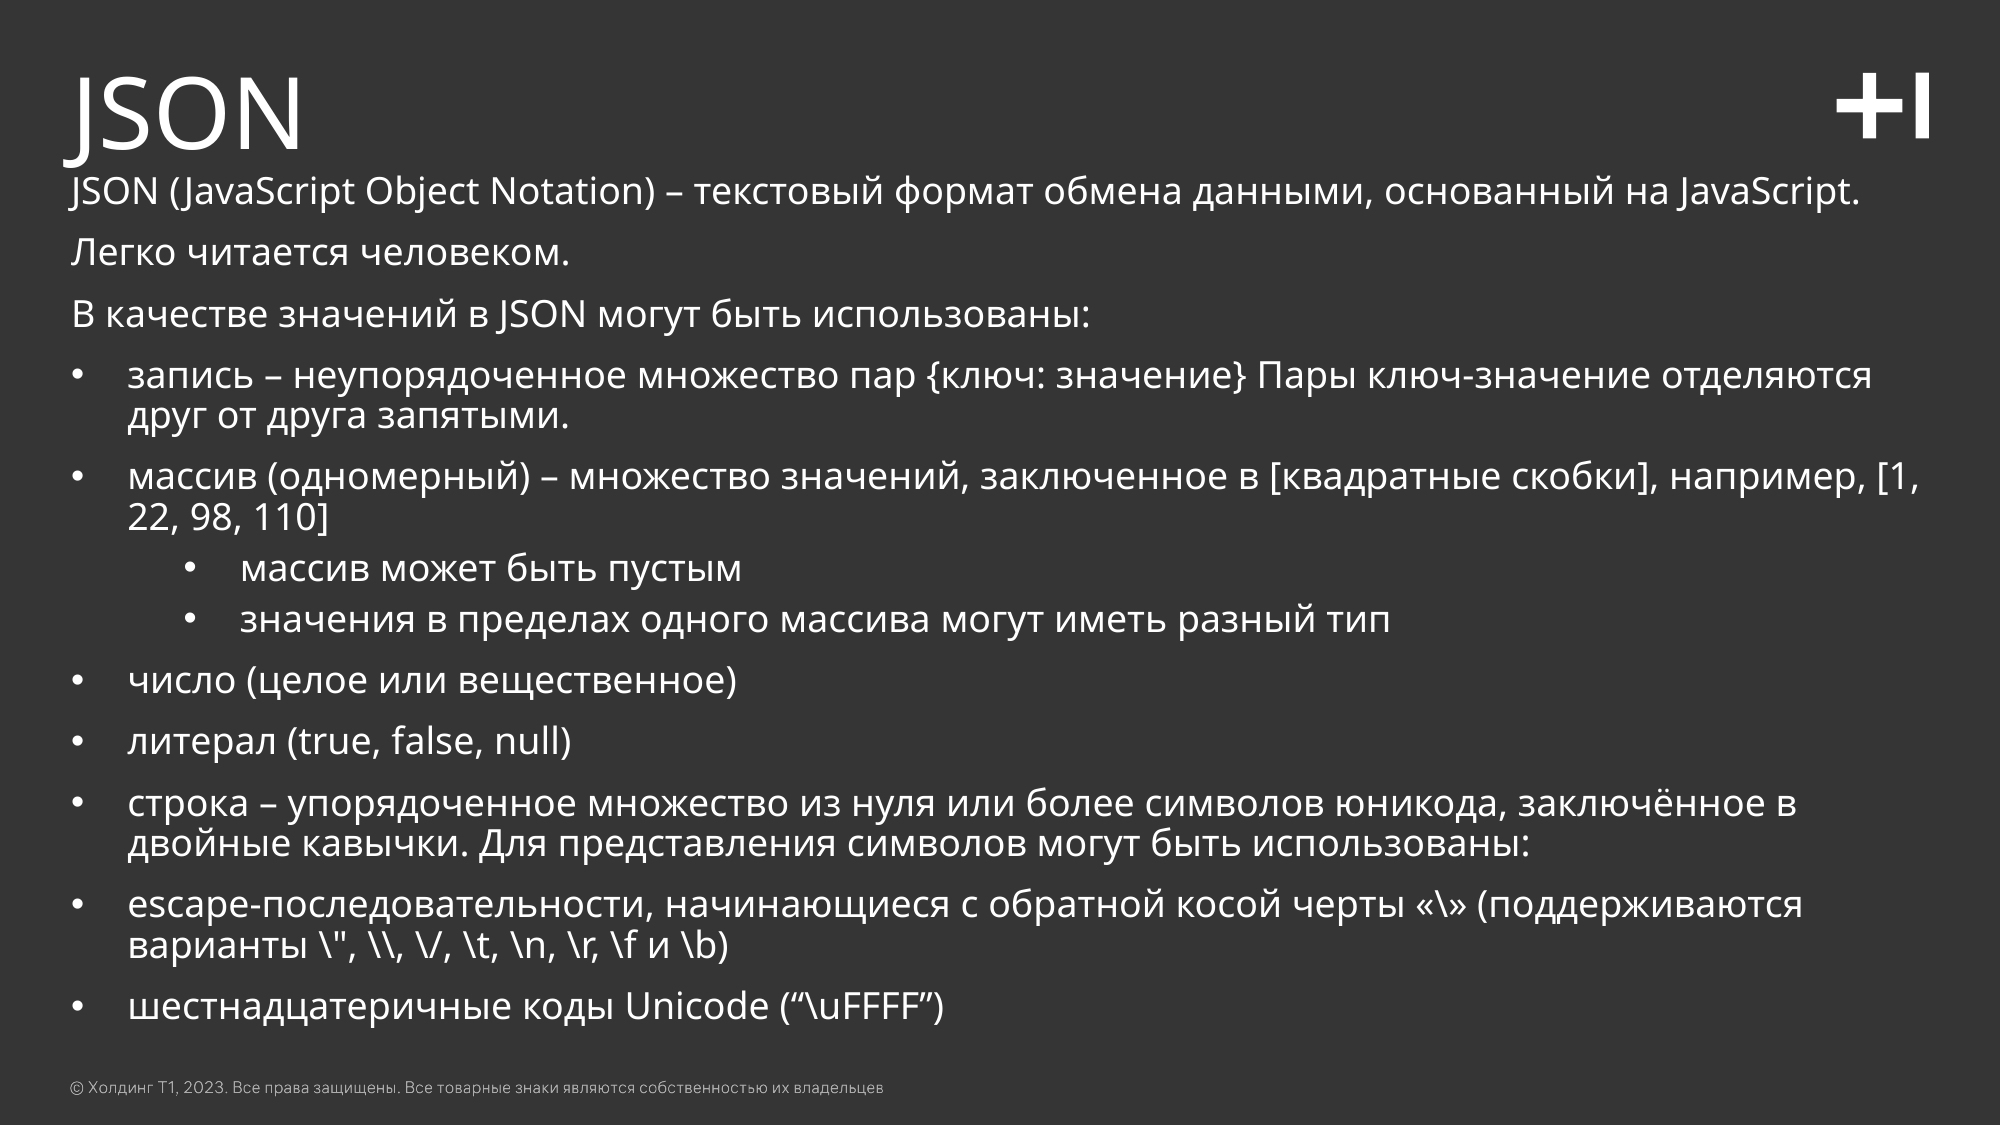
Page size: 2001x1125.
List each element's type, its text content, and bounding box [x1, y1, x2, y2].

picture [70, 1080, 883, 1097]
list JSON (JavaScript Object Notation) – текстовый формат обмена данными, основанный на JavaScript. Легко читается человеком. В качестве значений в JSON могут быть использованы: запись – неупорядоченное множество пар {ключ: значение} Пары ключ-значение отделяются друг от друга запятыми. массив (одномерный) – множество значений, заключенное в [квадратные скобки], например, [1, 22, 98, 110] массив может быть пустым значения в пределах одного массива могут иметь разный тип число (целое или вещественное) литерал (true, false, null) строка – упорядоченное множество из нуля или более символов юникода, заключённое в двойные кавычки. Для представления символов могут быть использованы: escape-последовательности, начинающиеся с обратной косой черты «\» (поддерживаются варианты \", \\, \/, \t, \n, \r, \f и \b) шестнадцатеричные коды Unicode (“\uFFFF”) [70, 172, 1929, 996]
title JSON [70, 72, 1616, 172]
